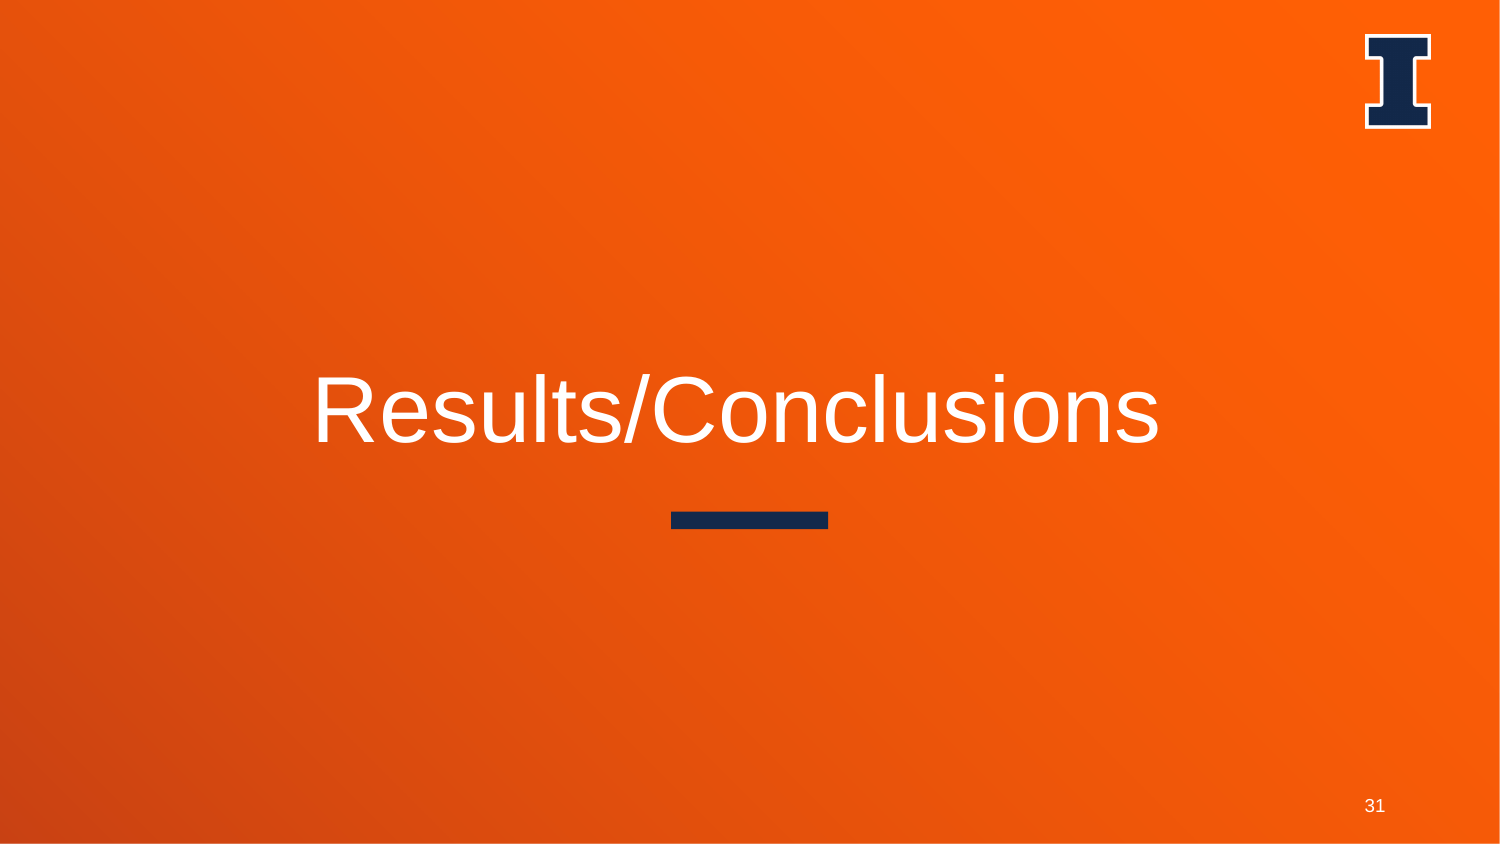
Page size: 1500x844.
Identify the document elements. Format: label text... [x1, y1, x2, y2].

picture [0, 0, 1500, 844]
slide_number ‹#› [1059, 782, 1397, 827]
title Results/Conclusions [103, 330, 1397, 494]
